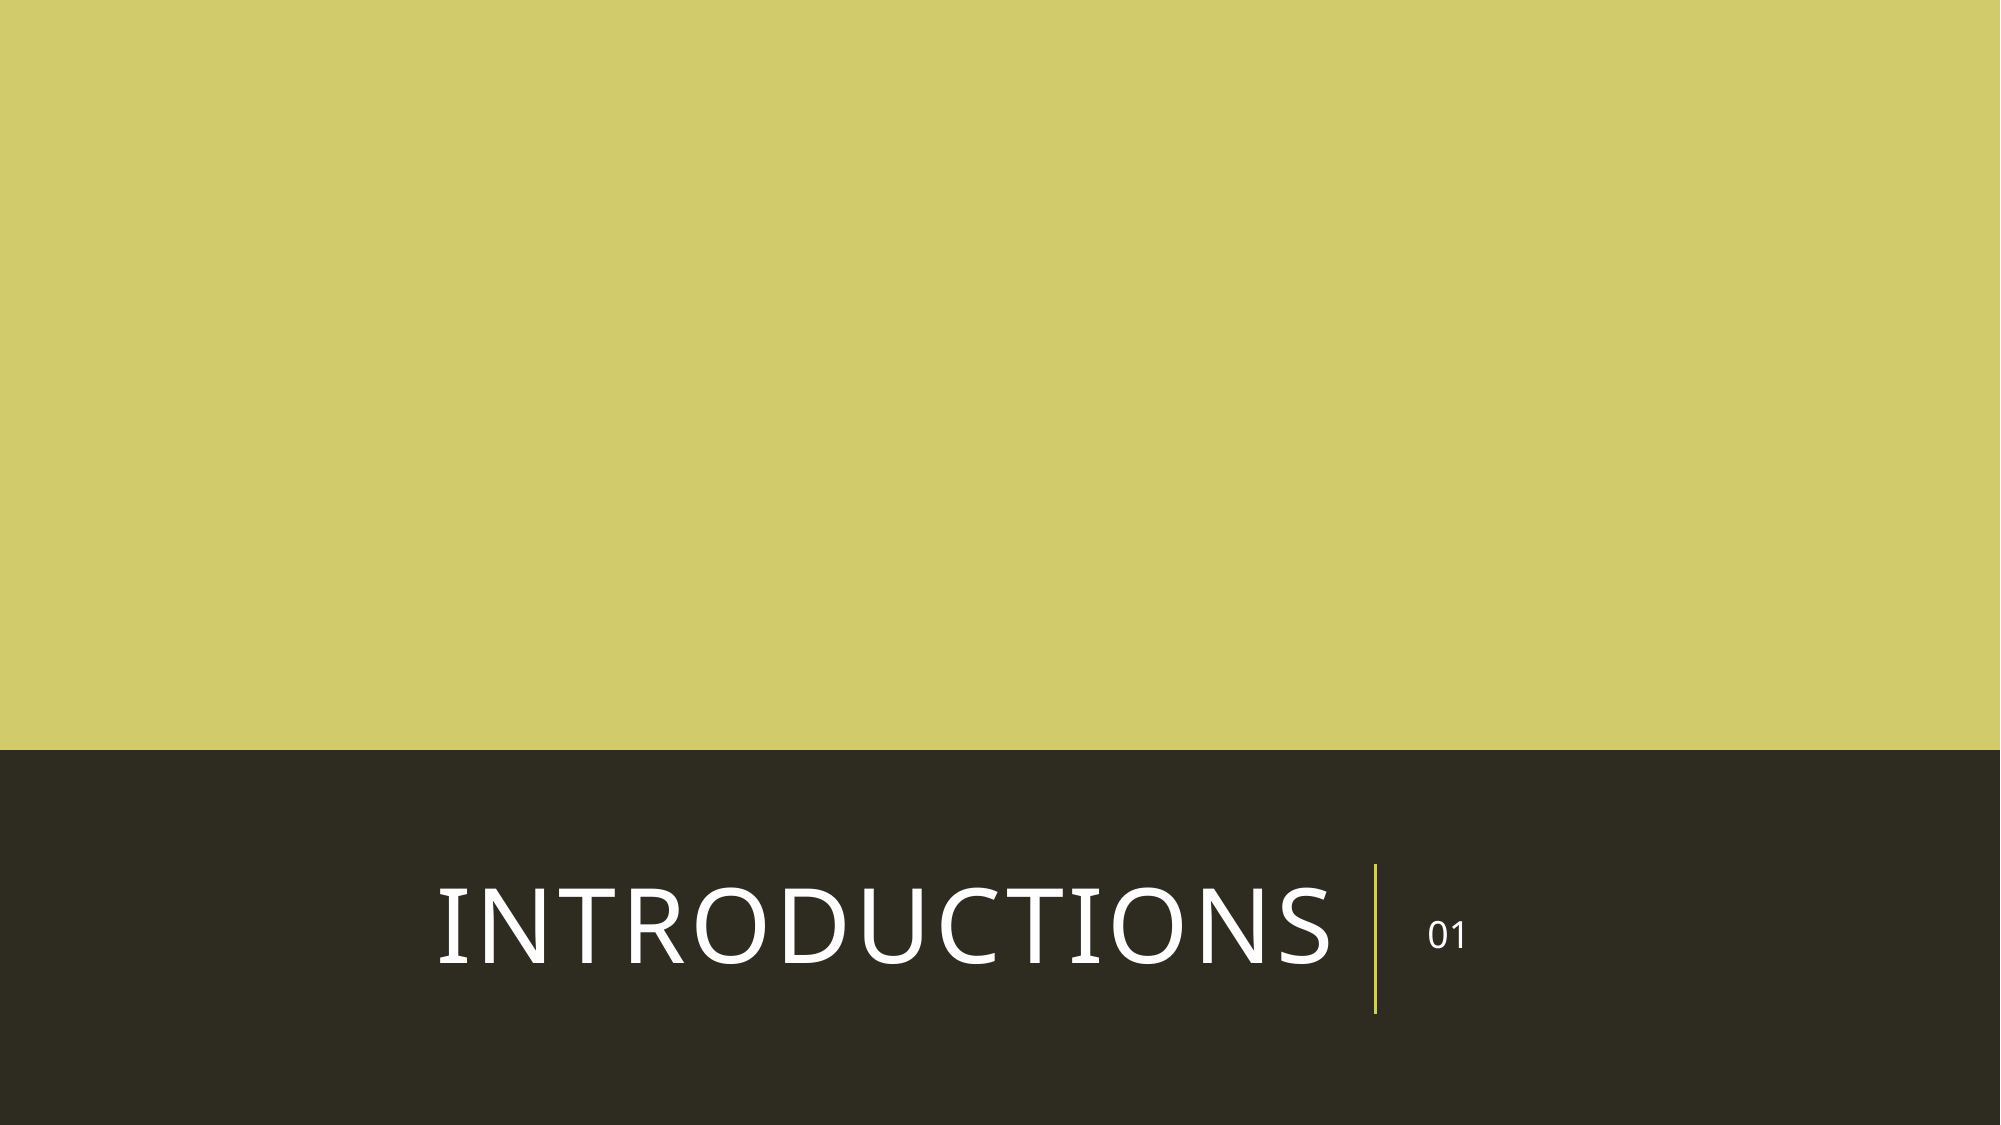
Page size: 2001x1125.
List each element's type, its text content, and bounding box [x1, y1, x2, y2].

title Introductions [75, 813, 1350, 1054]
list 01 [1412, 813, 1938, 1054]
